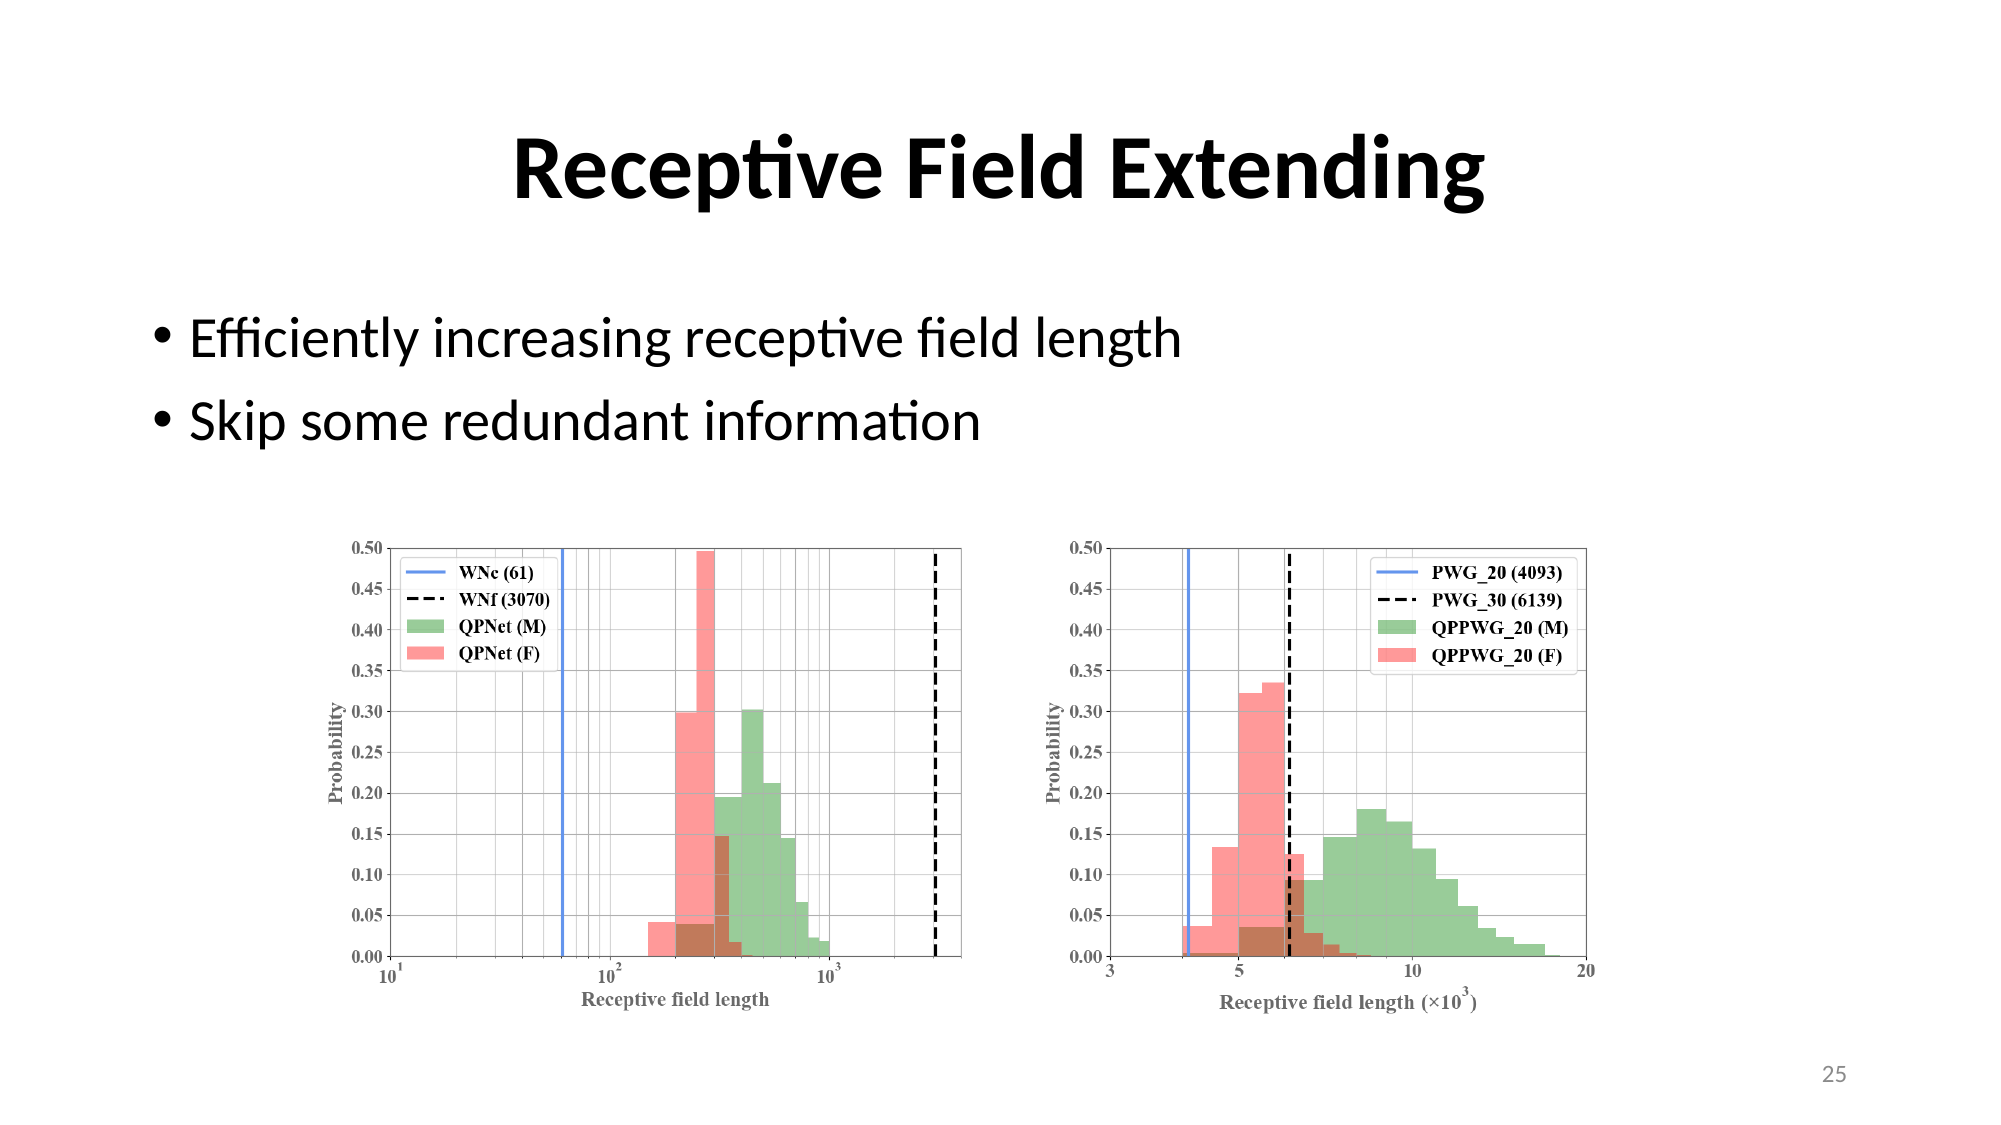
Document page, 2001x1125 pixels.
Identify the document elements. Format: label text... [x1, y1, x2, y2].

picture [298, 484, 1647, 1014]
title Receptive Field Extending [137, 59, 1863, 278]
slide_number 24 [1412, 1042, 1863, 1103]
list Efficiently increasing receptive field length Skip some redundant information [137, 299, 1863, 1014]
